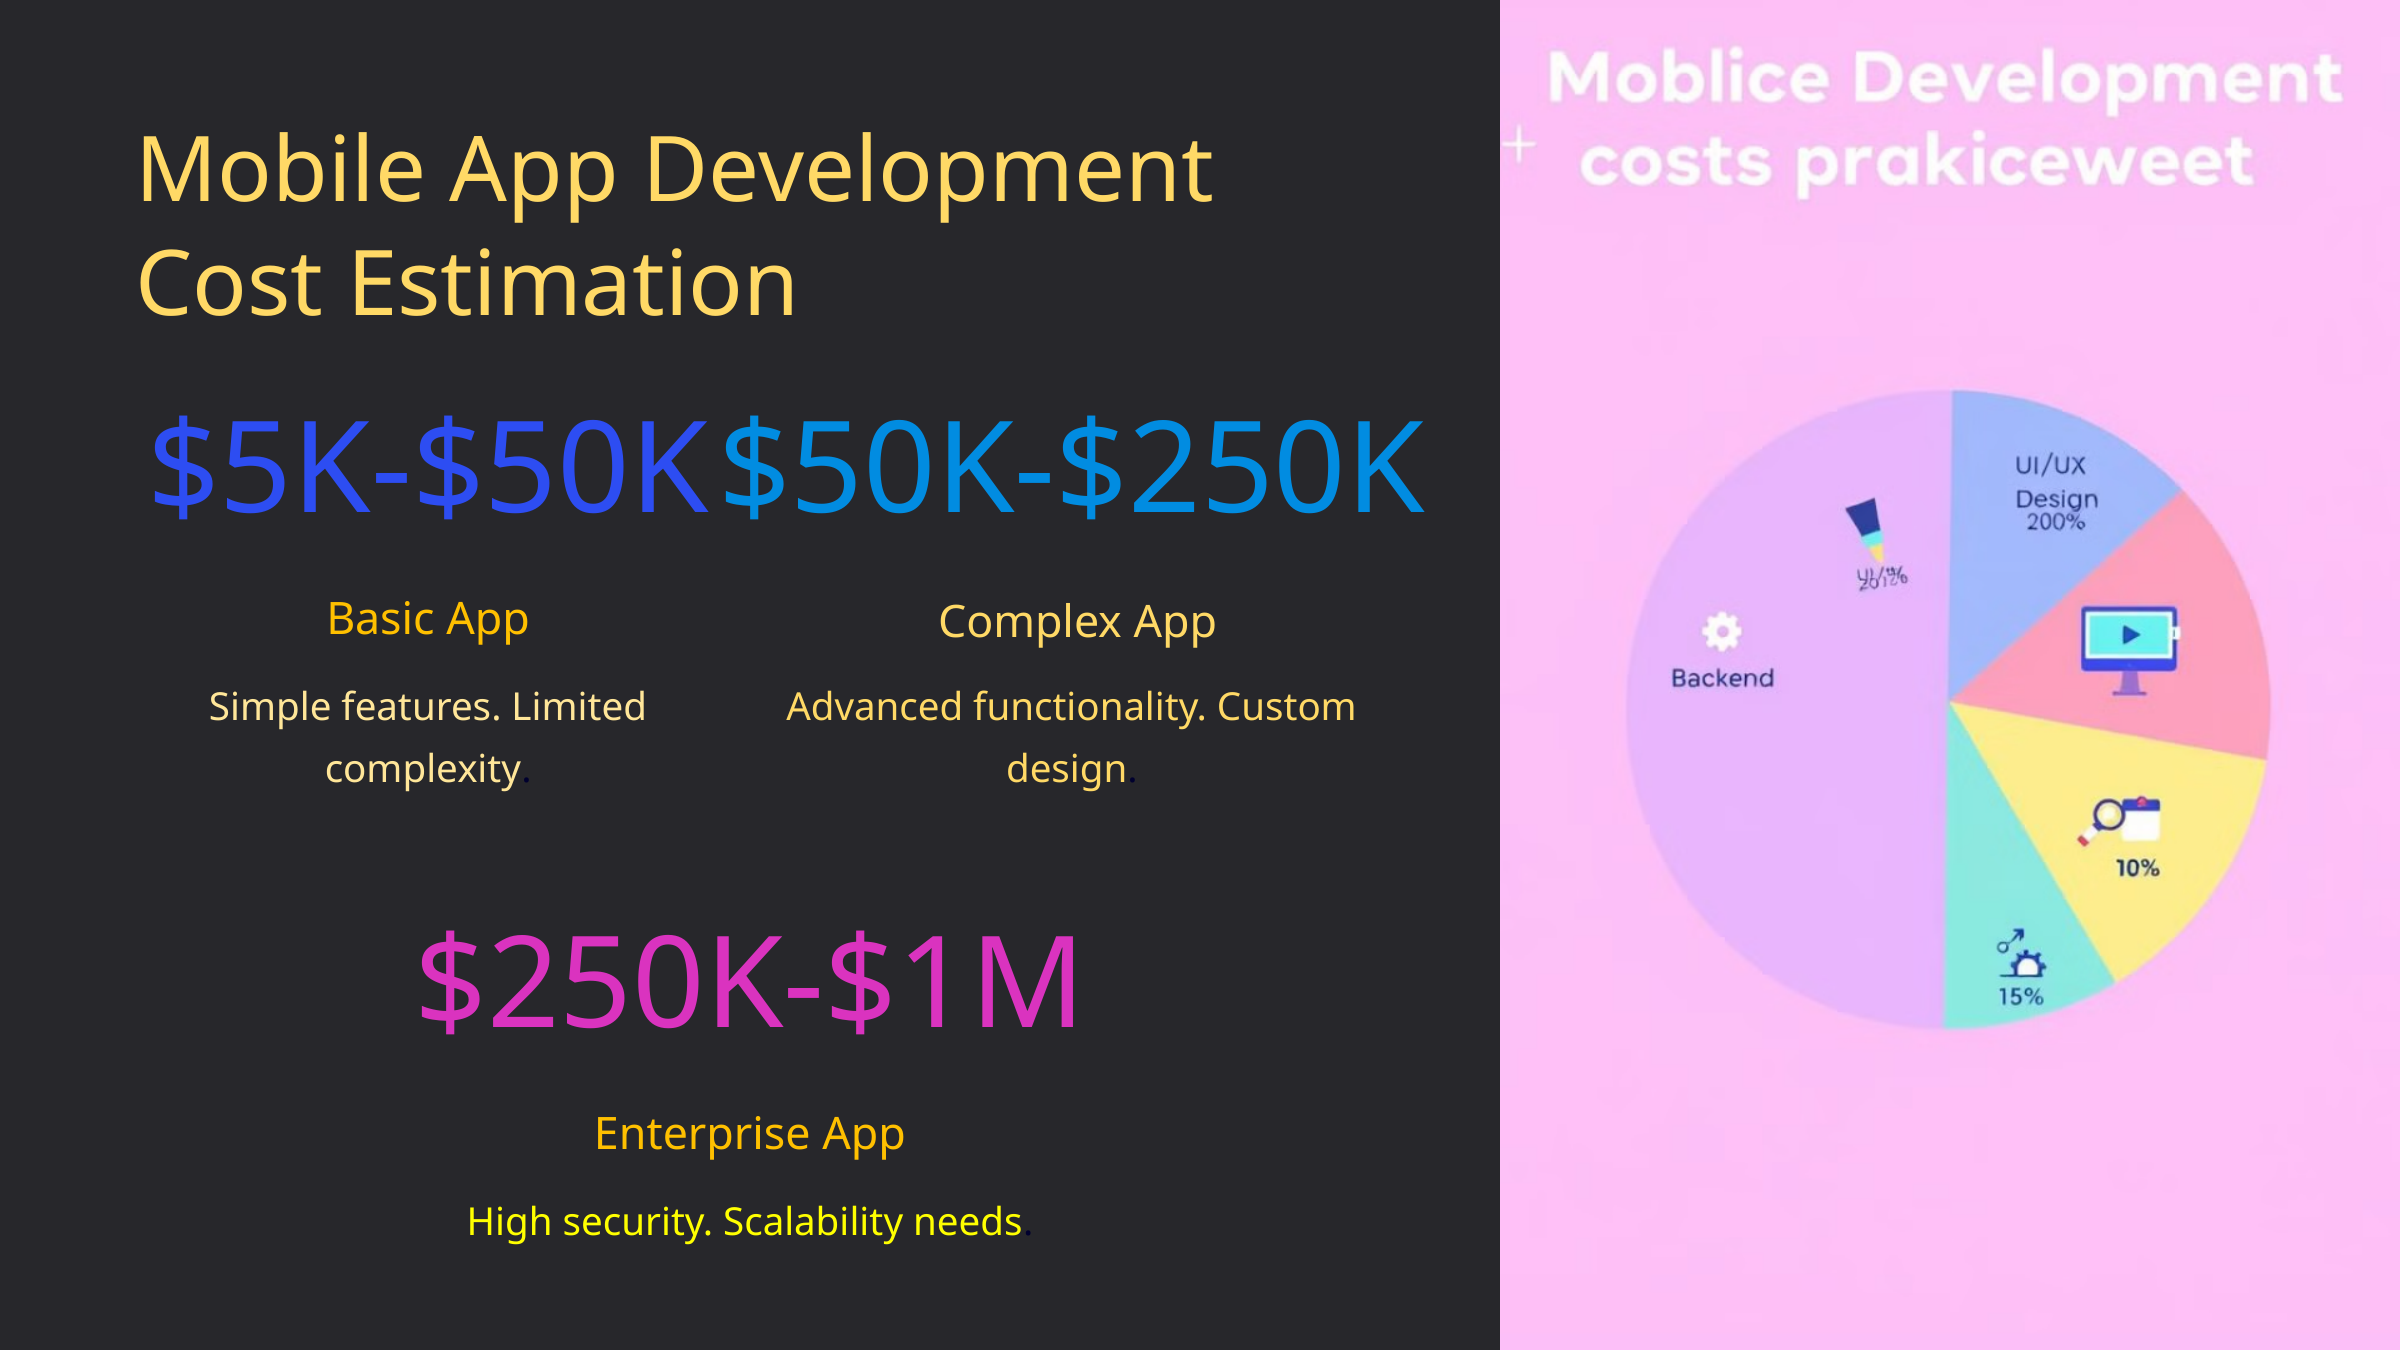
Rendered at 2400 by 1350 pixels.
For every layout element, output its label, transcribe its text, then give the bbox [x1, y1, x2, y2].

text_box Enterprise App [522, 1101, 978, 1159]
text_box $5K-$50K [135, 410, 721, 539]
text_box $250K-$1M [457, 925, 1043, 1054]
picture [1499, 0, 2400, 1350]
text_box Mobile App Development Cost Estimation [135, 106, 1365, 334]
text_box Advanced functionality. Custom design. [778, 666, 1365, 791]
text_box Simple features. Limited complexity. [135, 666, 721, 791]
text_box Complex App [850, 590, 1306, 648]
text_box Basic App [200, 586, 656, 644]
text_box High security. Scalability needs. [457, 1181, 1043, 1244]
text_box $50K-$250K [778, 410, 1365, 539]
